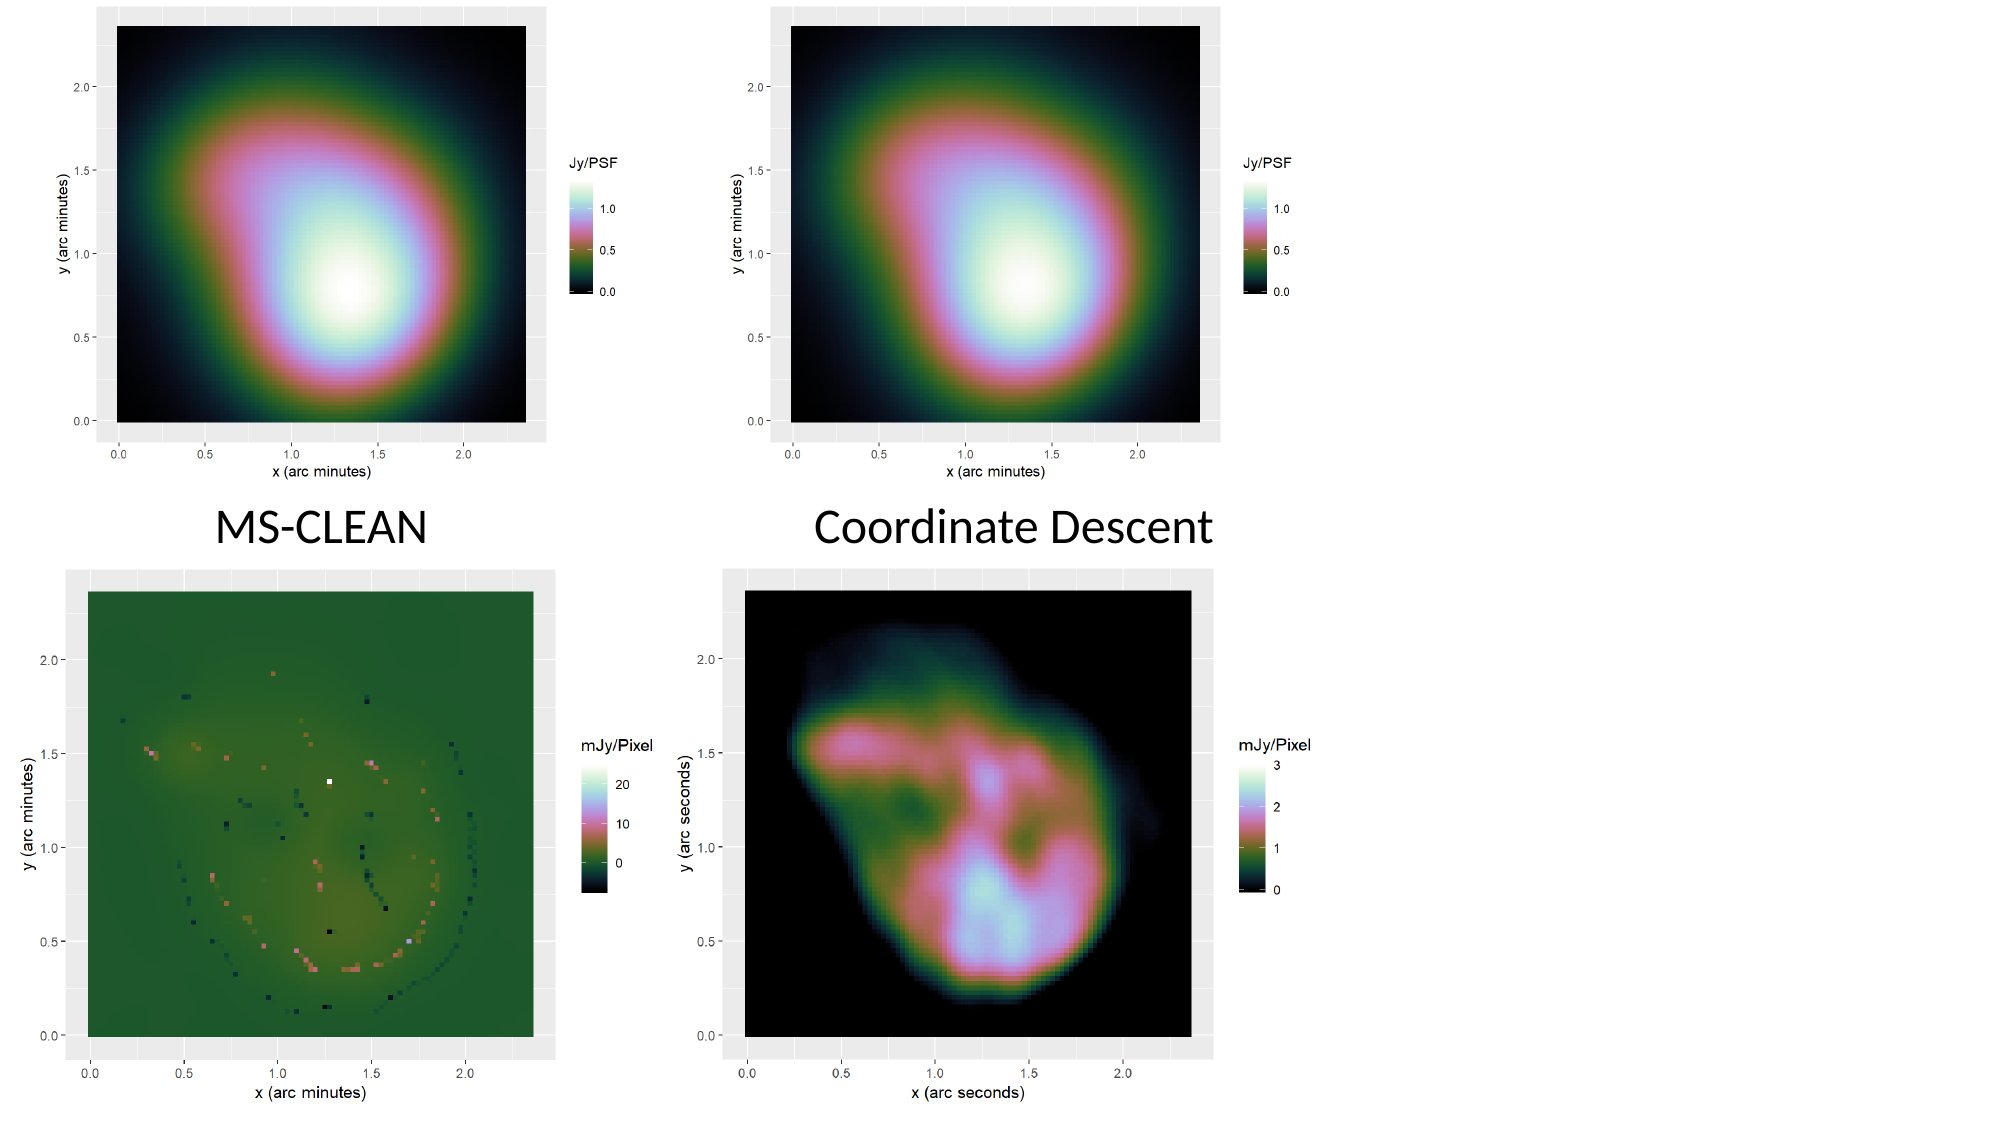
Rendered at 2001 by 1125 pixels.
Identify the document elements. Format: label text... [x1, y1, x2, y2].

text_box Coordinate Descent [799, 487, 1230, 560]
picture [48, 0, 633, 487]
picture [722, 0, 1307, 487]
picture [11, 560, 1328, 1111]
text_box MS-CLEAN [199, 487, 455, 561]
